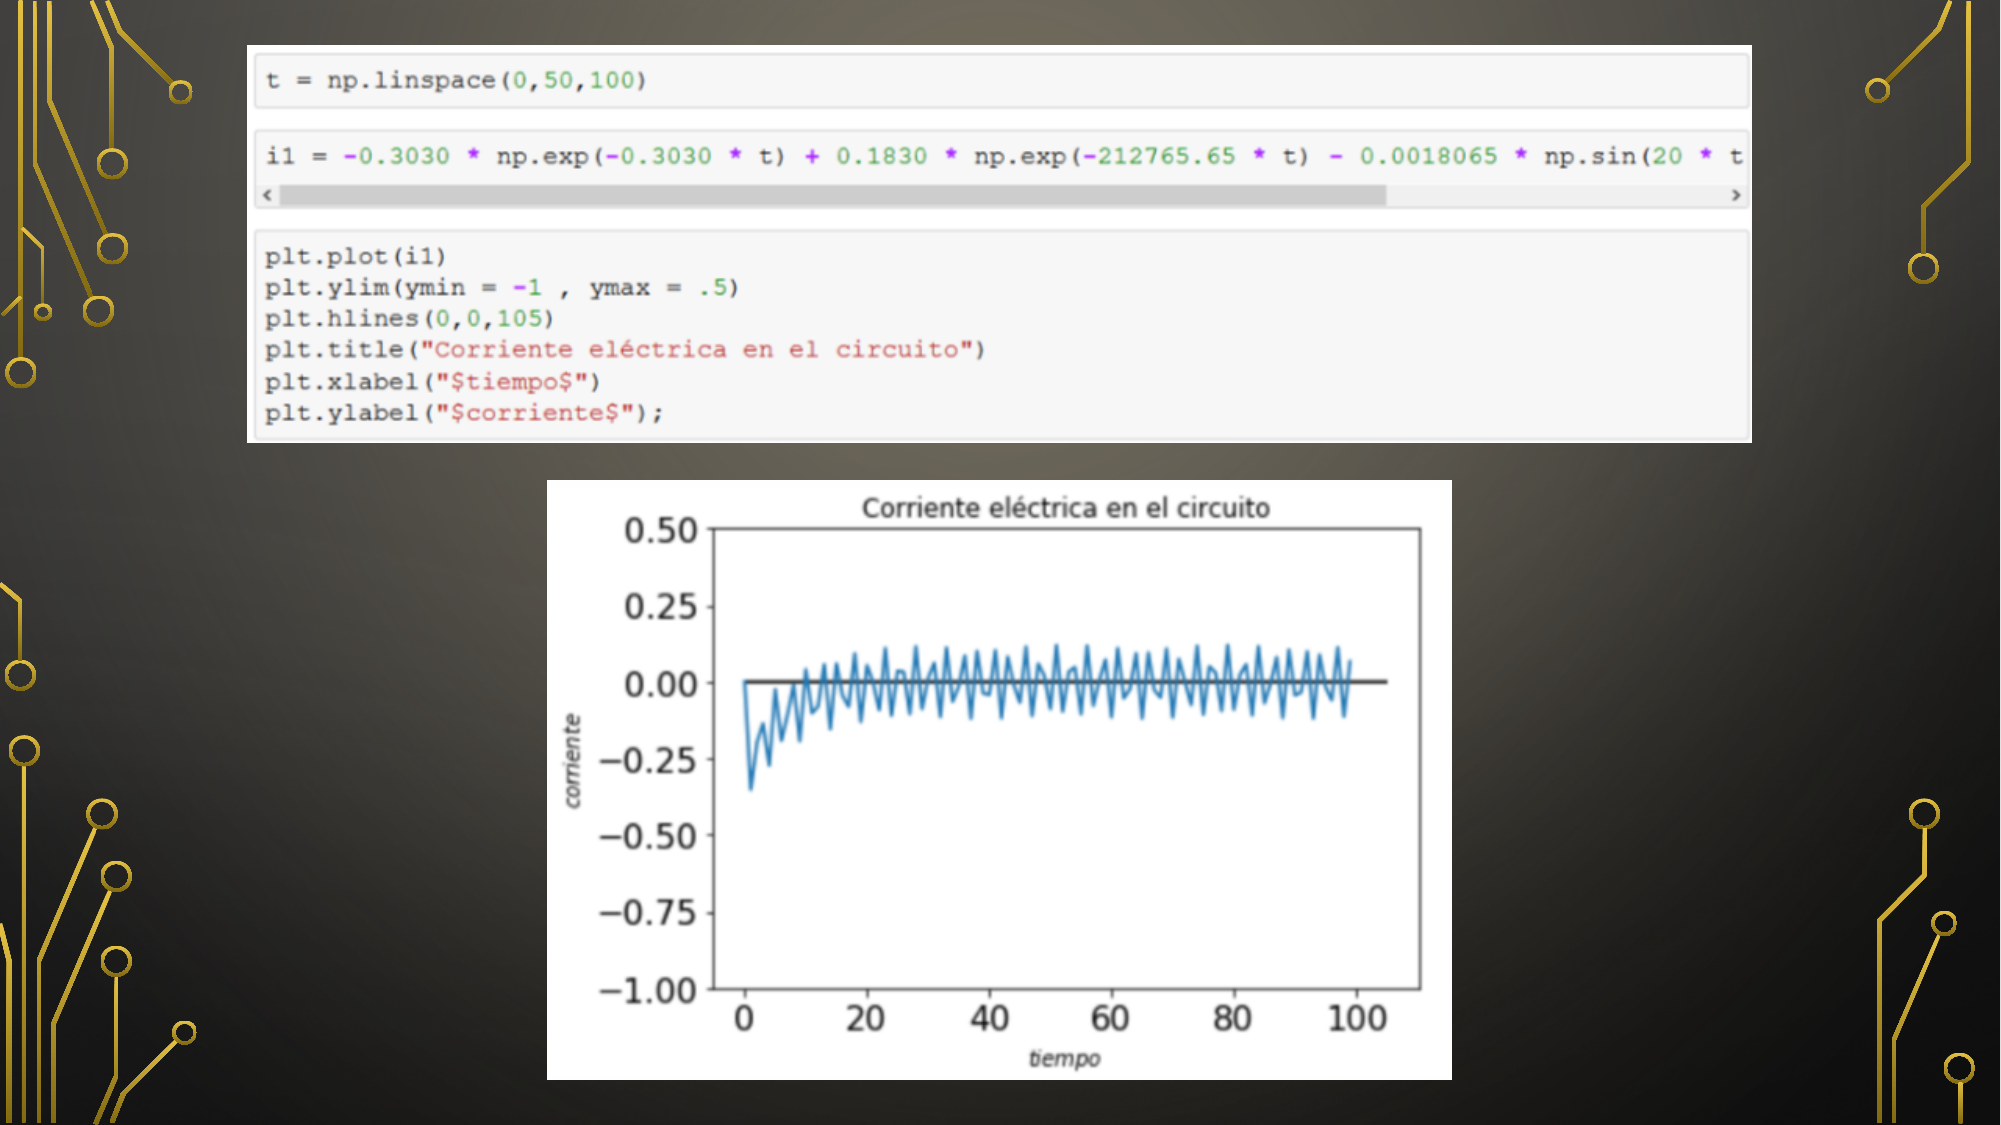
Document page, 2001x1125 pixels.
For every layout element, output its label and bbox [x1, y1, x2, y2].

picture [247, 45, 1753, 443]
picture [547, 480, 1453, 1080]
